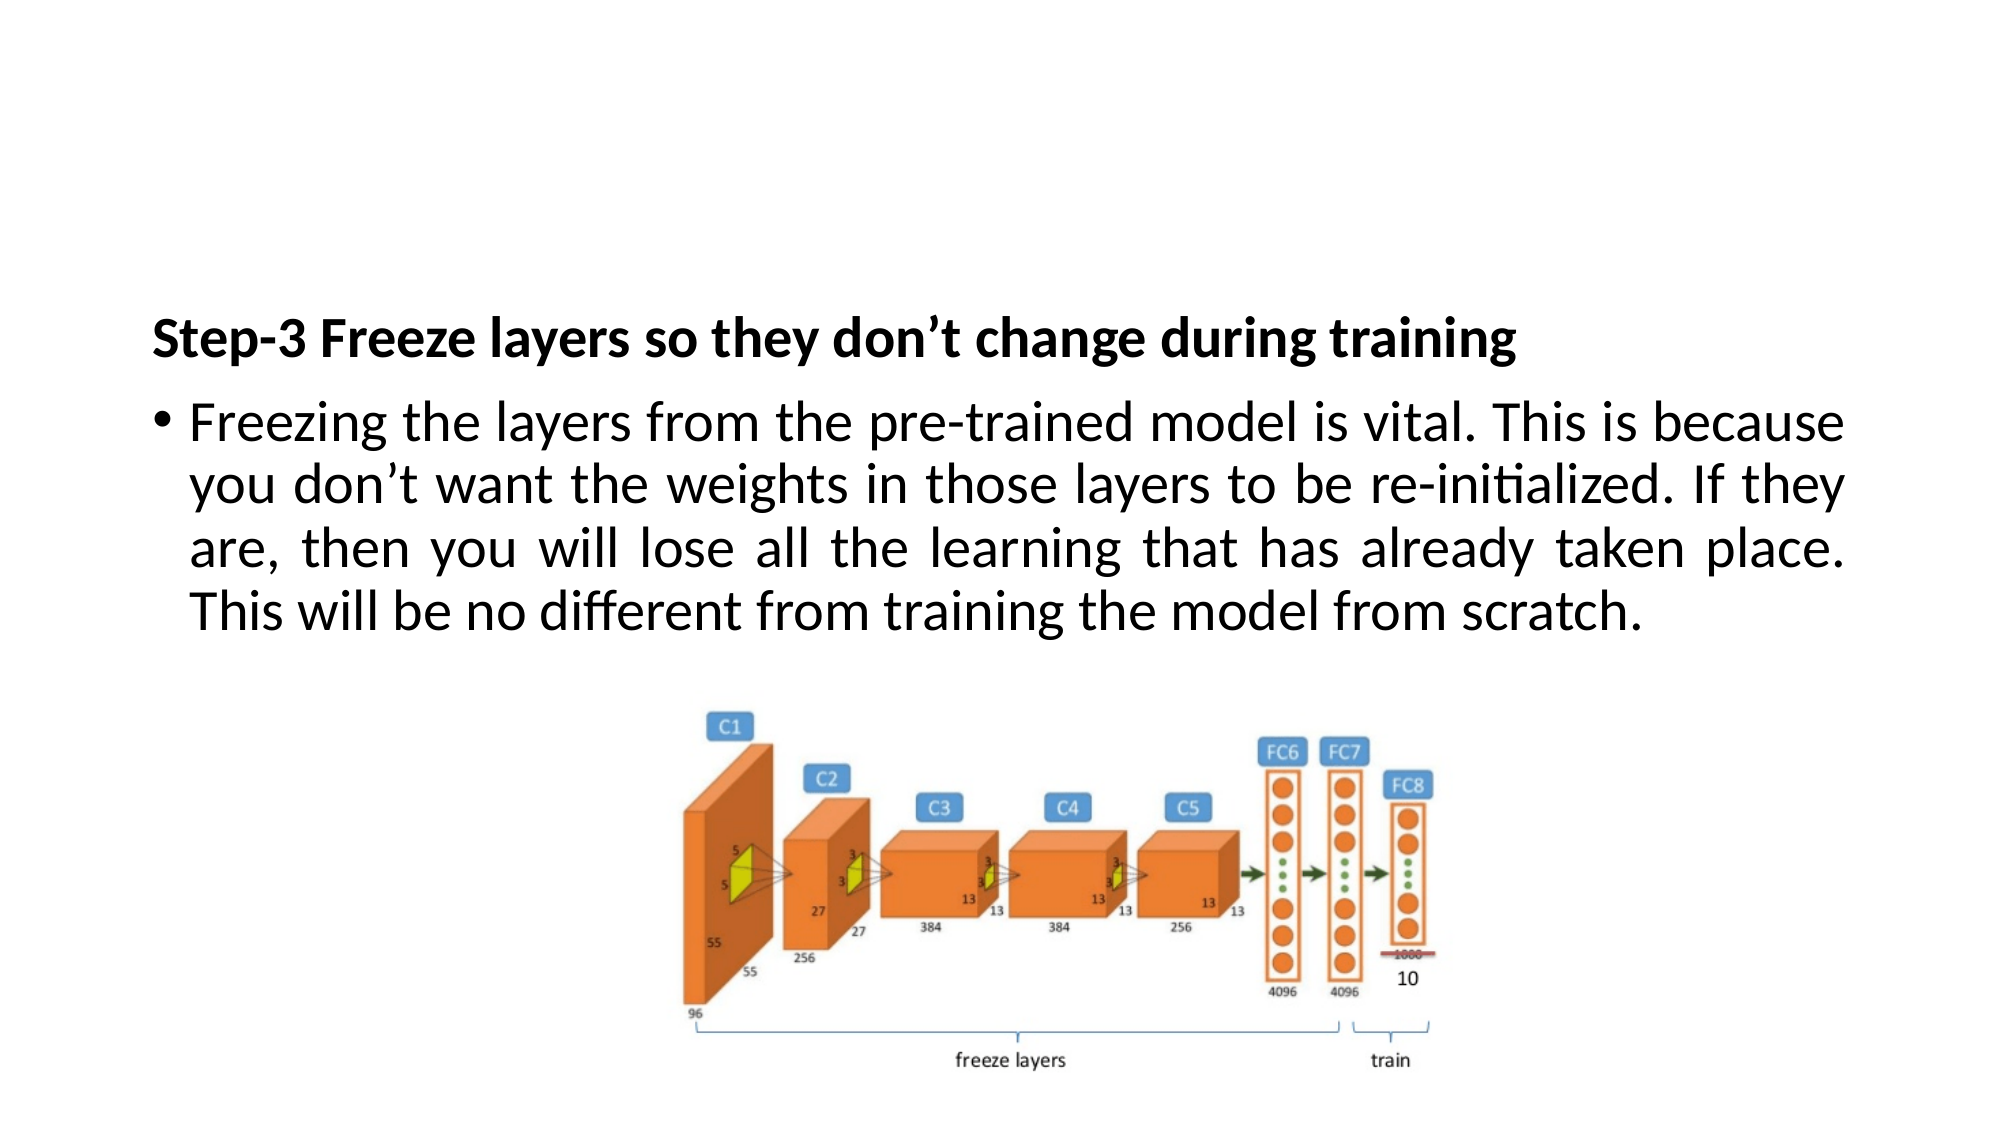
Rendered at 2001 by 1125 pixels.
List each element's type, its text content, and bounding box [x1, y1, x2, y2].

picture [626, 649, 1495, 1125]
list Step-3 Freeze layers so they don’t change during training Freezing the layers from the pre-trained model is vital. This is because you don’t want the weights in those layers to be re-initialized. If they are, then you will lose all the learning that has already taken place. This will be no different from training the model from scratch. [137, 299, 1863, 1014]
